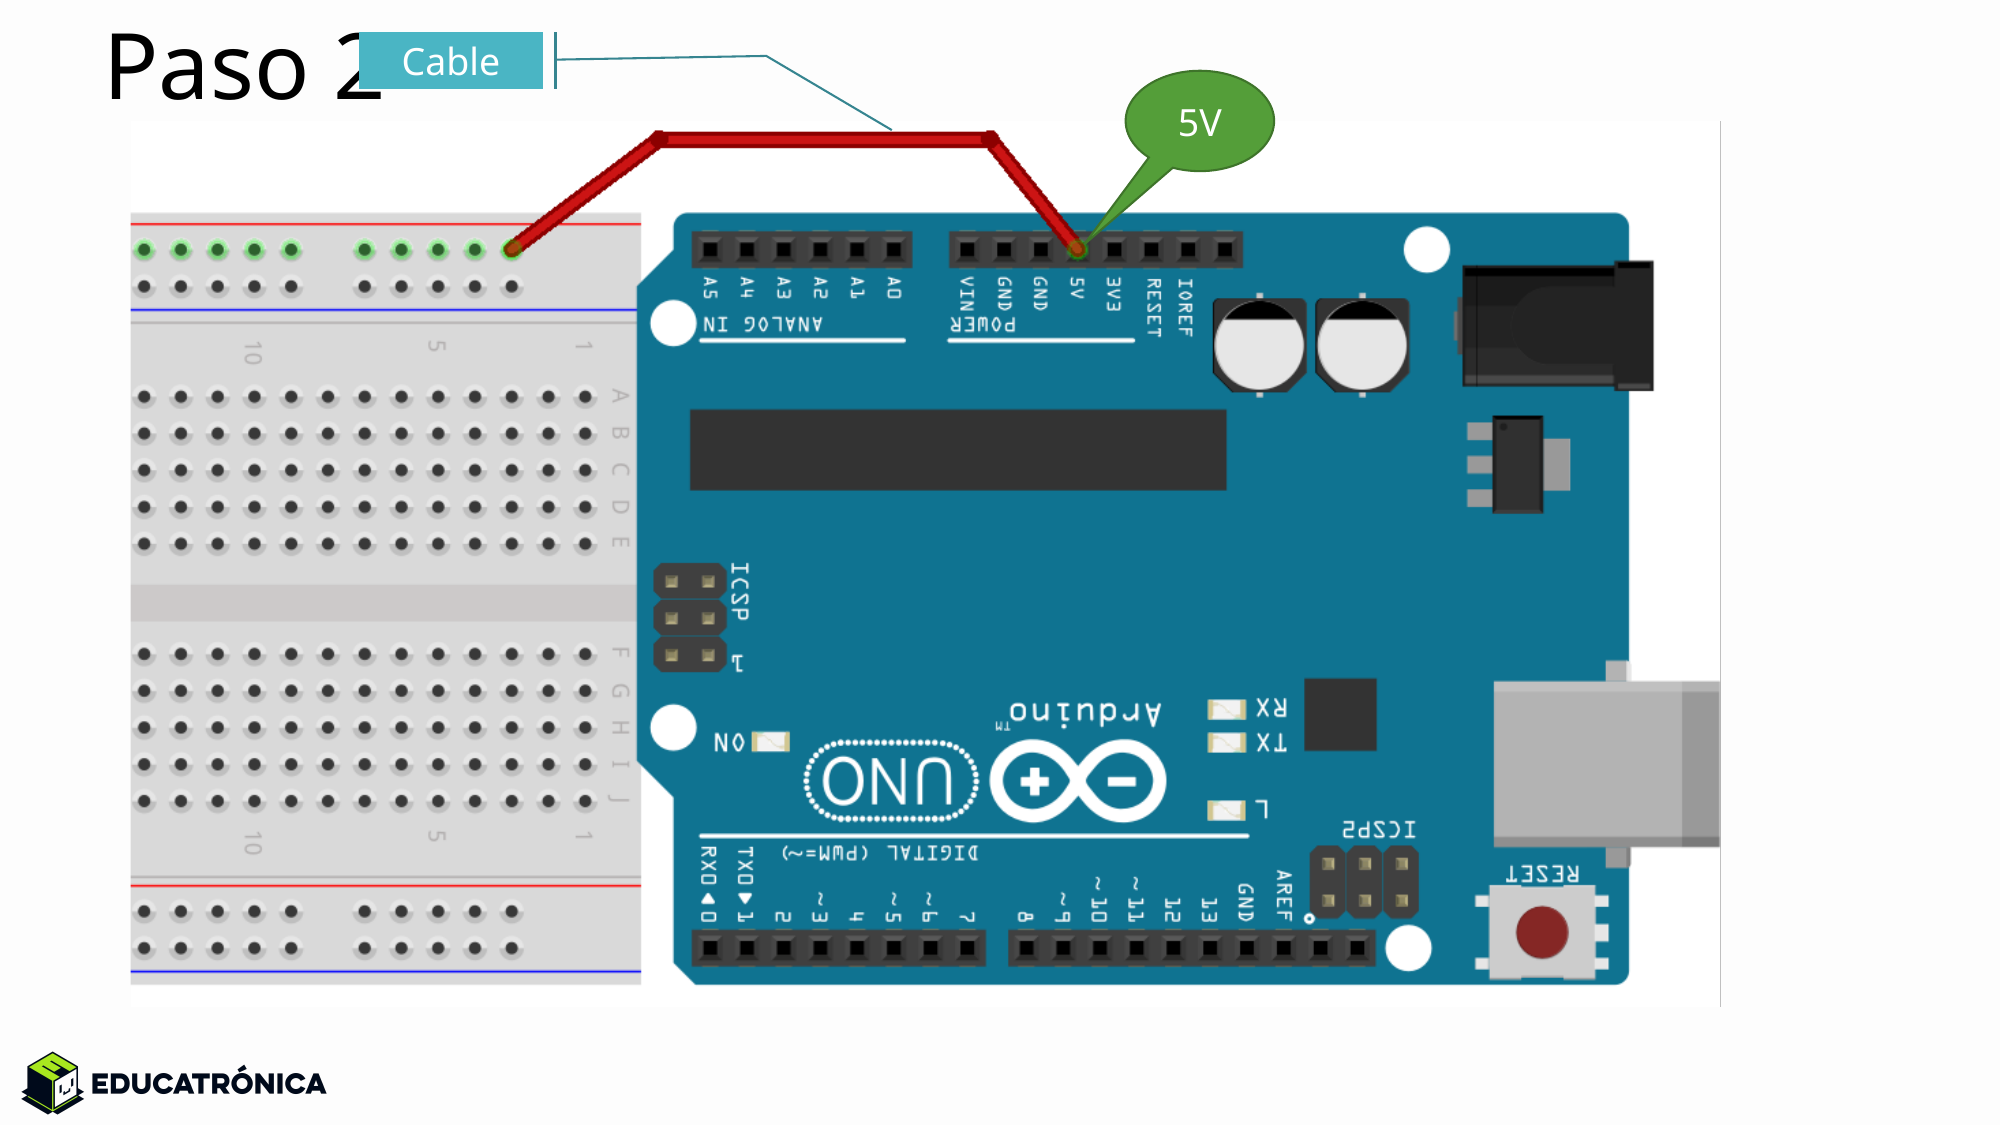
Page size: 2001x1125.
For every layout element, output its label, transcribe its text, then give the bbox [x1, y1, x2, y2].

text_box Cable [359, 32, 543, 89]
picture [19, 1048, 330, 1118]
text_box Cable [554, 32, 877, 120]
title Paso 2 [88, 7, 1912, 133]
picture [130, 120, 1726, 1007]
text_box 5V [1124, 69, 1276, 120]
